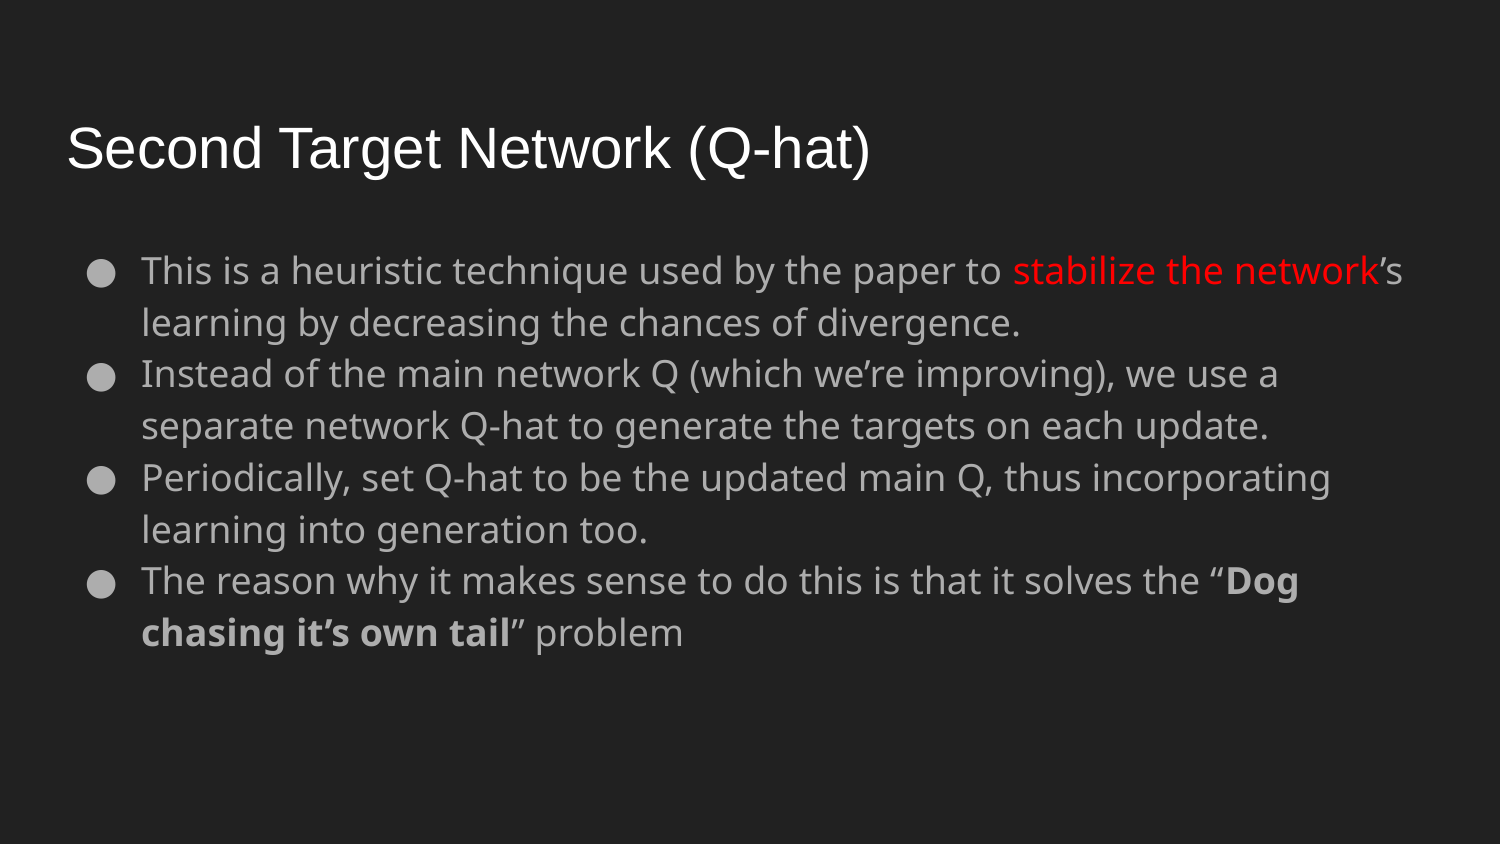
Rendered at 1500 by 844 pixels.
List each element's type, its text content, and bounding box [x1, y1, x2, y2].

list This is a heuristic technique used by the paper to stabilize the network’s learning by decreasing the chances of divergence. Instead of the main network Q (which we’re improving), we use a separate network Q-hat to generate the targets on each update. Periodically, set Q-hat to be the updated main Q, thus incorporating learning into generation too. The reason why it makes sense to do this is that it solves the “Dog chasing it’s own tail” problem [51, 225, 1449, 792]
title Second Target Network (Q-hat) [51, 95, 1449, 189]
